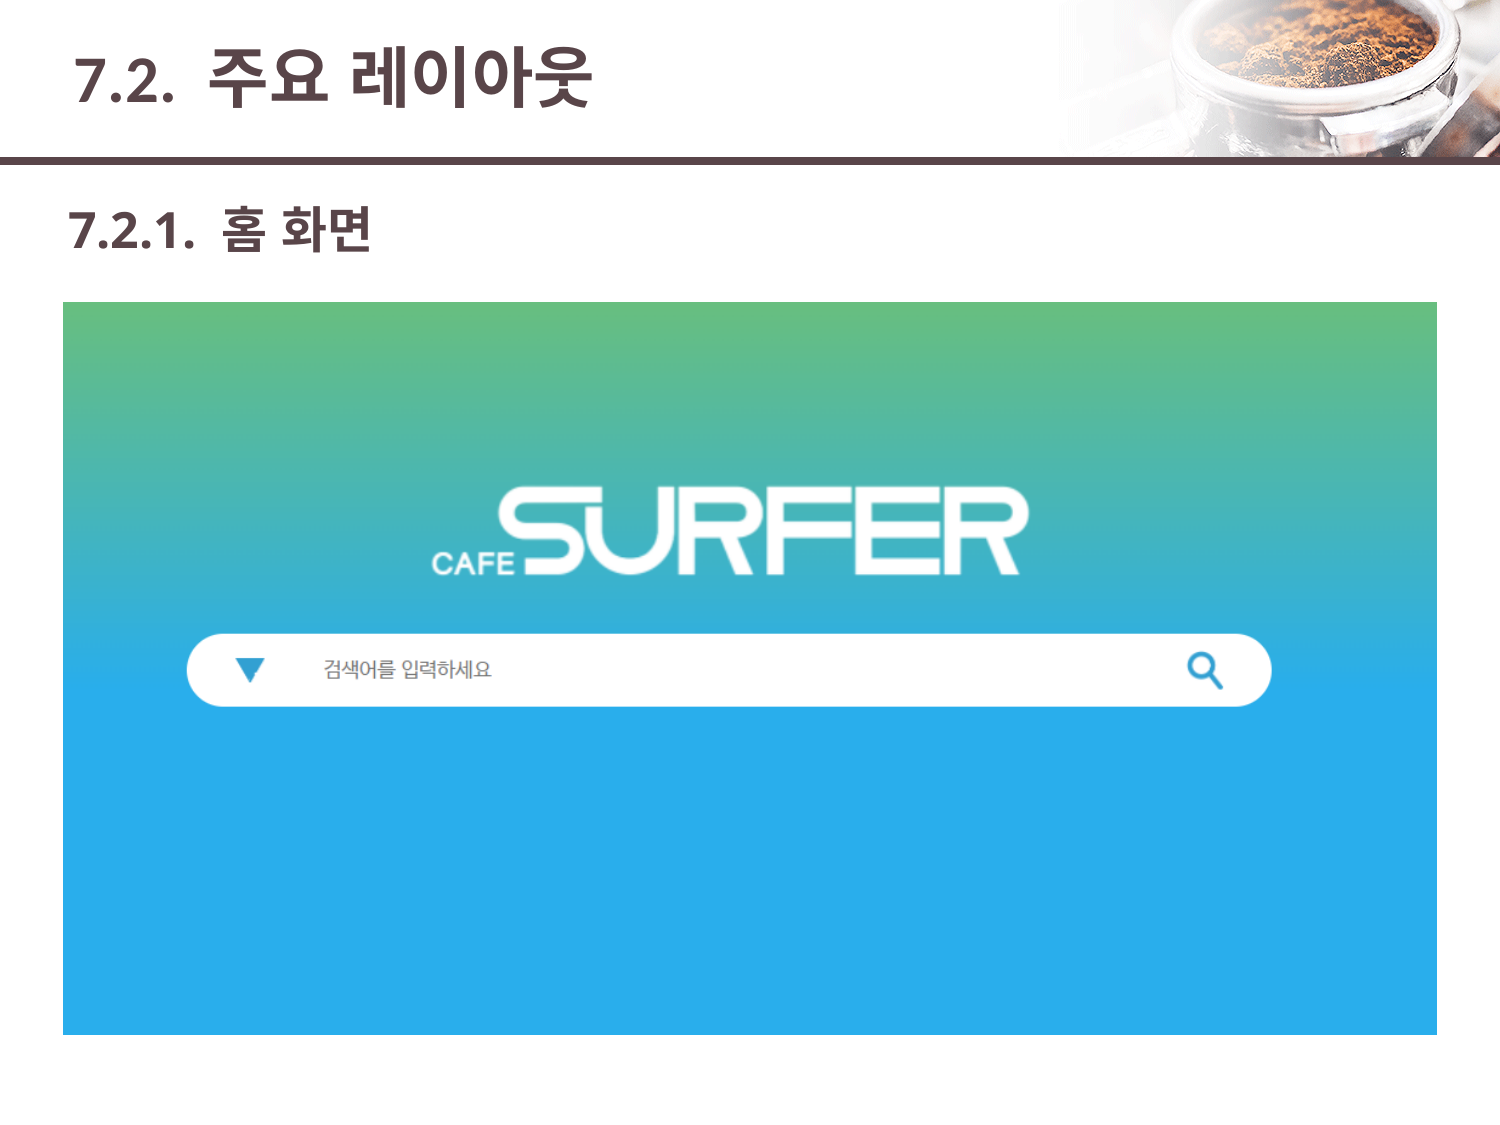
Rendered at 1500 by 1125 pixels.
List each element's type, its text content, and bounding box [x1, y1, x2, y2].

picture [0, 0, 1500, 1125]
text_box 7.2.1. 홈 화면 [53, 165, 576, 291]
title 7.2. 주요 레이아웃 [58, 12, 1442, 138]
